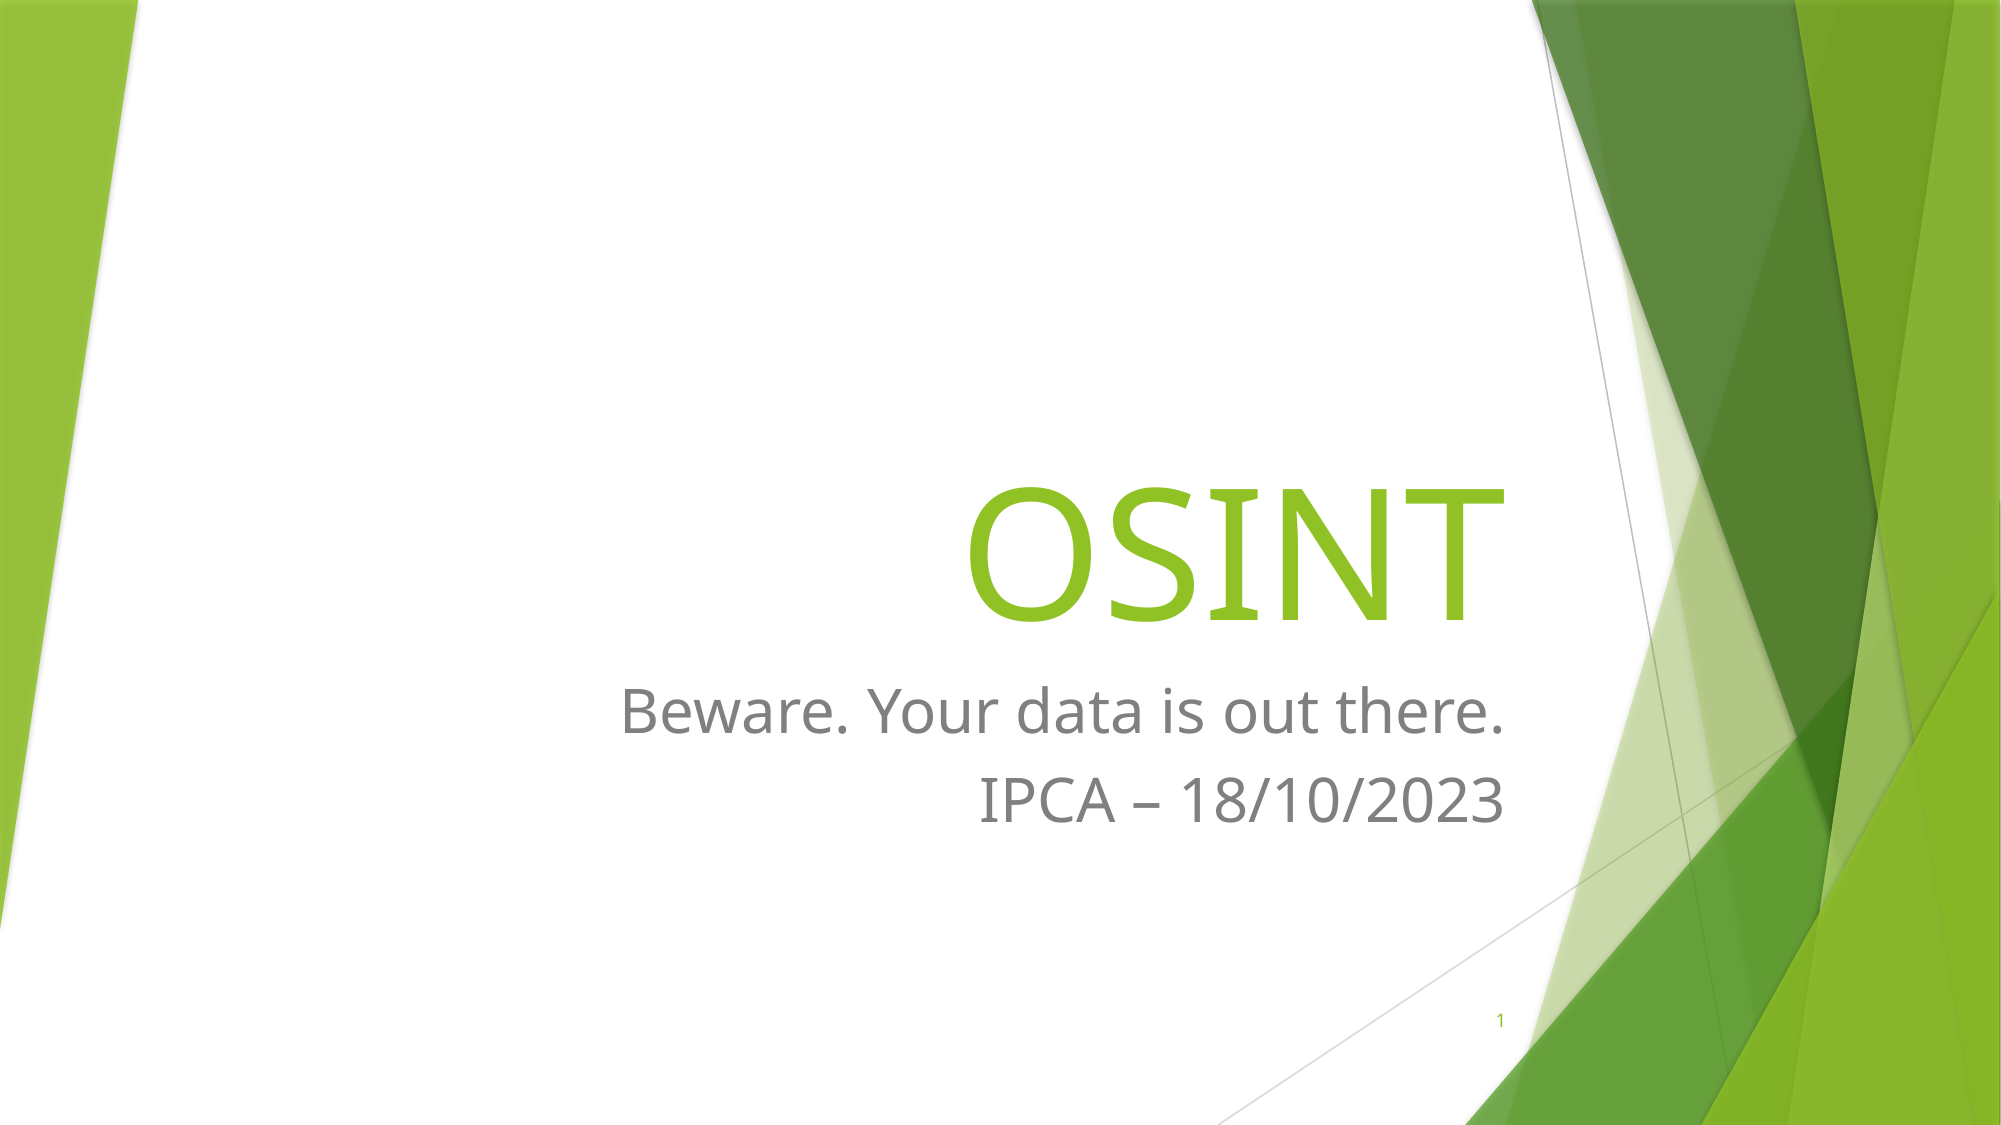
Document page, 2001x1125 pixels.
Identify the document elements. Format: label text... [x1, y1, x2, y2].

slide_number 1 [1409, 991, 1522, 1051]
title OSINT [247, 394, 1522, 664]
subtitle Beware. Your data is out there. IPCA – 18/10/2023 [247, 664, 1522, 845]
